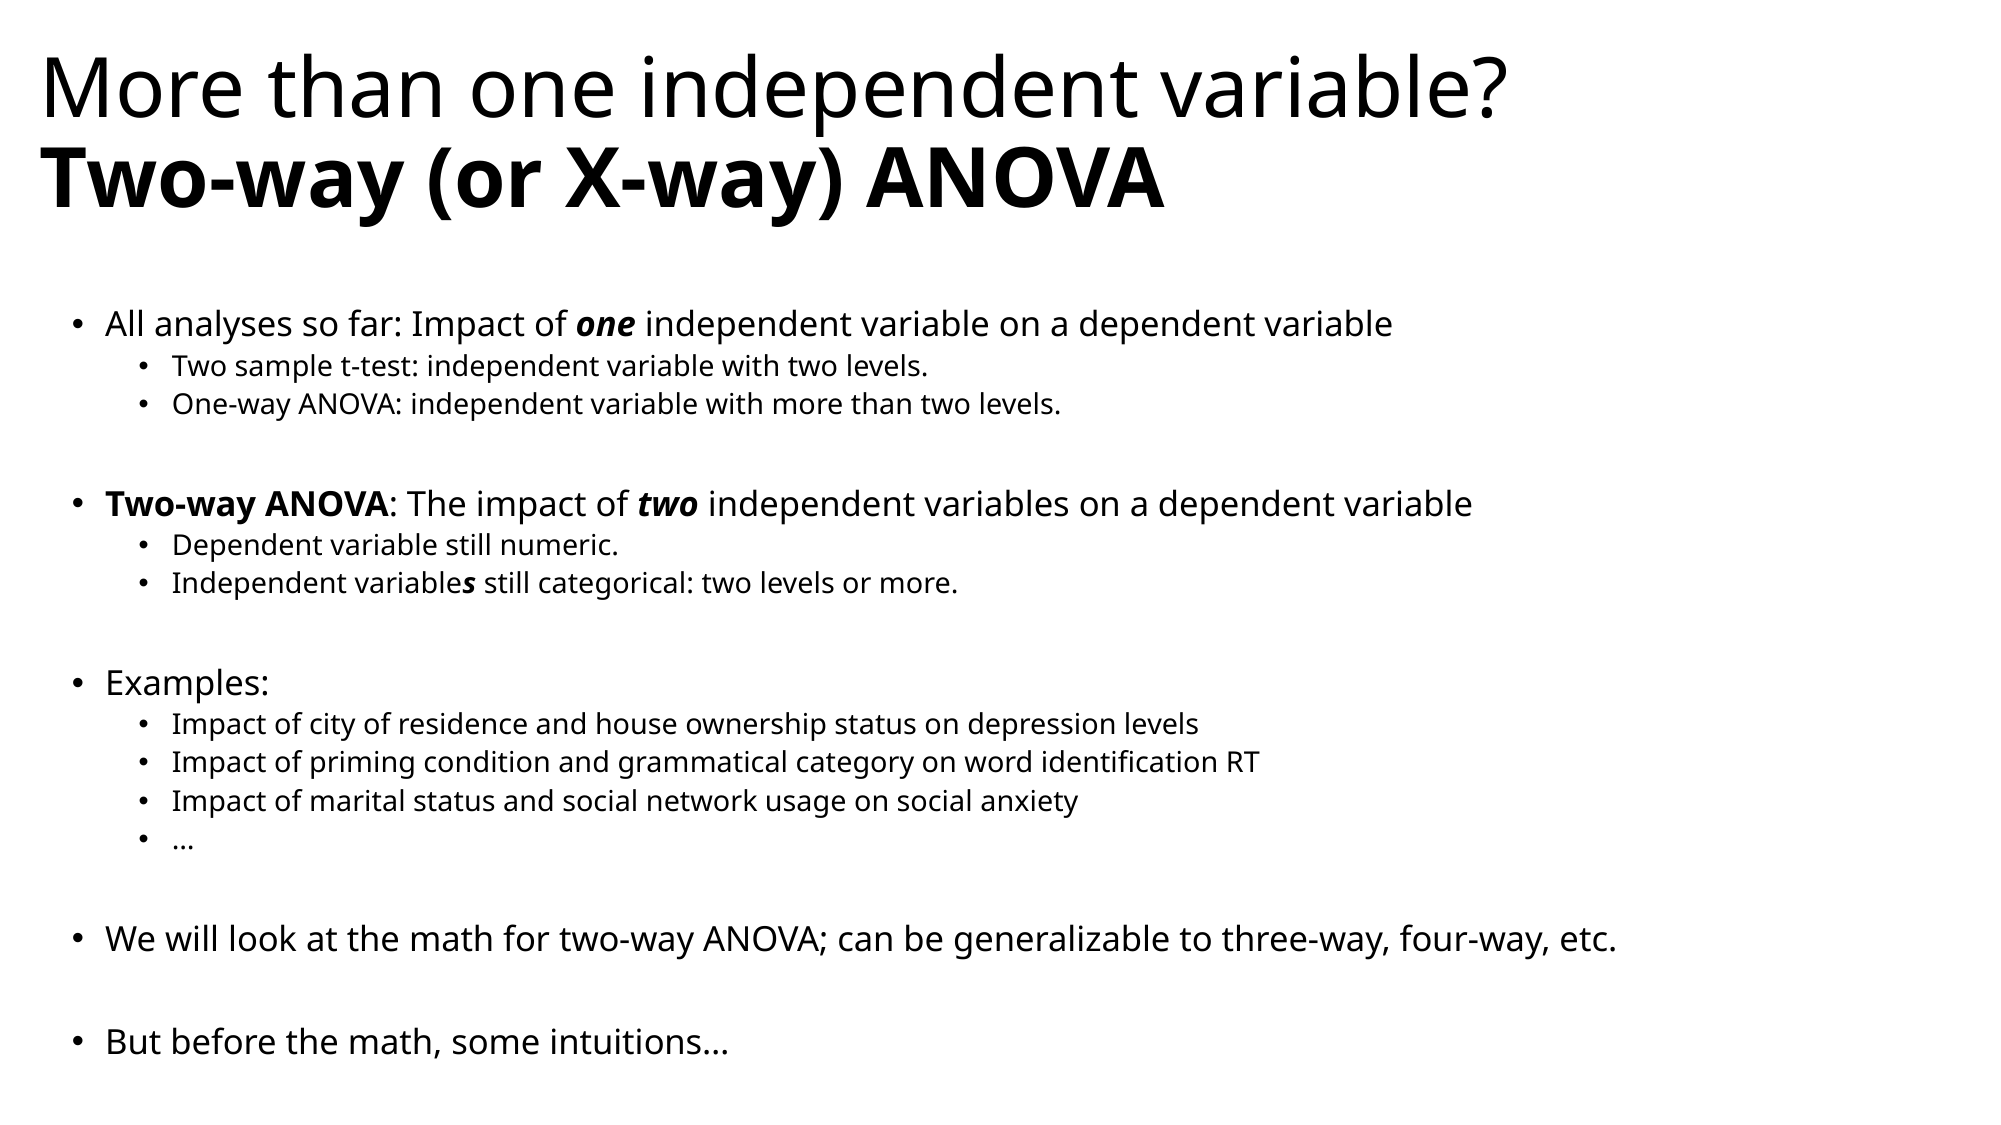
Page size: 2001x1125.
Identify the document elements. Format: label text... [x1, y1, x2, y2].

list All analyses so far: Impact of one independent variable on a dependent variable Two sample t-test: independent variable with two levels. One-way ANOVA: independent variable with more than two levels. Two-way ANOVA: The impact of two independent variables on a dependent variable Dependent variable still numeric. Independent variables still categorical: two levels or more. Examples: Impact of city of residence and house ownership status on depression levels Impact of priming condition and grammatical category on word identification RT Impact of marital status and social network usage on social anxiety … We will look at the math for two-way ANOVA; can be generalizable to three-way, four-way, etc. But before the math, some intuitions… [56, 299, 1944, 1071]
title More than one independent variable? Two-way (or X-way) ANOVA [24, 27, 1865, 245]
